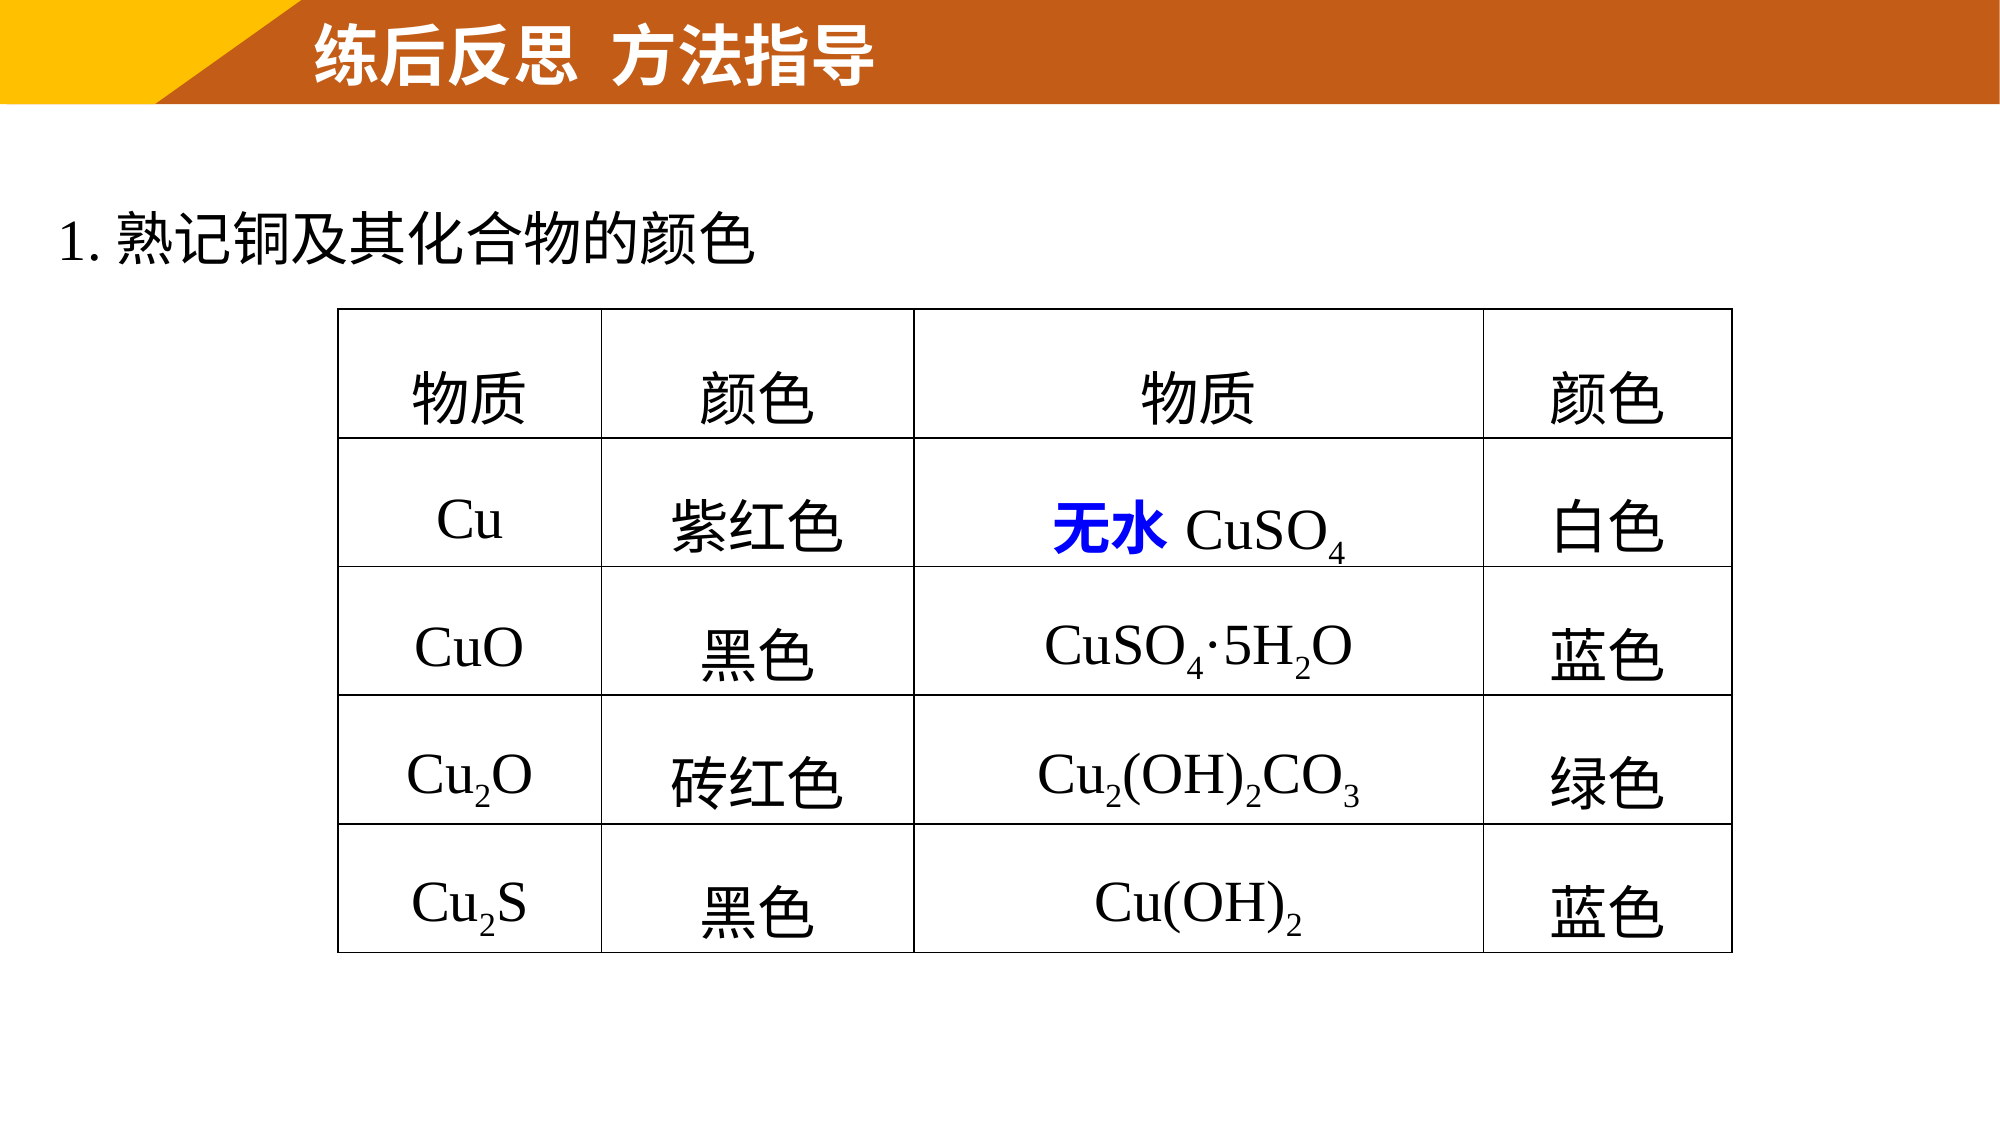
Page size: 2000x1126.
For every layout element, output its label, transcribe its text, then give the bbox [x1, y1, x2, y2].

table_cell Cu [339, 439, 601, 566]
table_cell CuSO4·5H2O [915, 567, 1483, 694]
table_cell 砖红色 [602, 696, 913, 823]
table_header 物质 [339, 310, 601, 437]
table_cell 蓝色 [1484, 825, 1731, 952]
table_cell CuO [339, 567, 601, 694]
text_box 1.熟记铜及其化合物的颜色 [43, 159, 1953, 280]
table_cell 无水CuSO4 [915, 439, 1483, 566]
table_cell 绿色 [1484, 696, 1731, 823]
table_cell 黑色 [602, 567, 913, 694]
text_box [302, 0, 2000, 106]
table_cell Cu2S [339, 825, 601, 952]
table_header 颜色 [1484, 310, 1731, 437]
text_box 练后反思 方法指导 [304, 5, 893, 101]
table_header 物质 [915, 310, 1483, 437]
table_cell 白色 [1484, 439, 1731, 566]
table_cell Cu(OH)2 [915, 825, 1483, 952]
table_cell Cu2(OH)2CO3 [915, 696, 1483, 823]
table_cell 黑色 [602, 825, 913, 952]
table_cell Cu2O [339, 696, 601, 823]
table_cell 紫红色 [602, 439, 913, 566]
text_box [0, 0, 302, 105]
table_header 颜色 [602, 310, 913, 437]
table_cell 蓝色 [1484, 567, 1731, 694]
